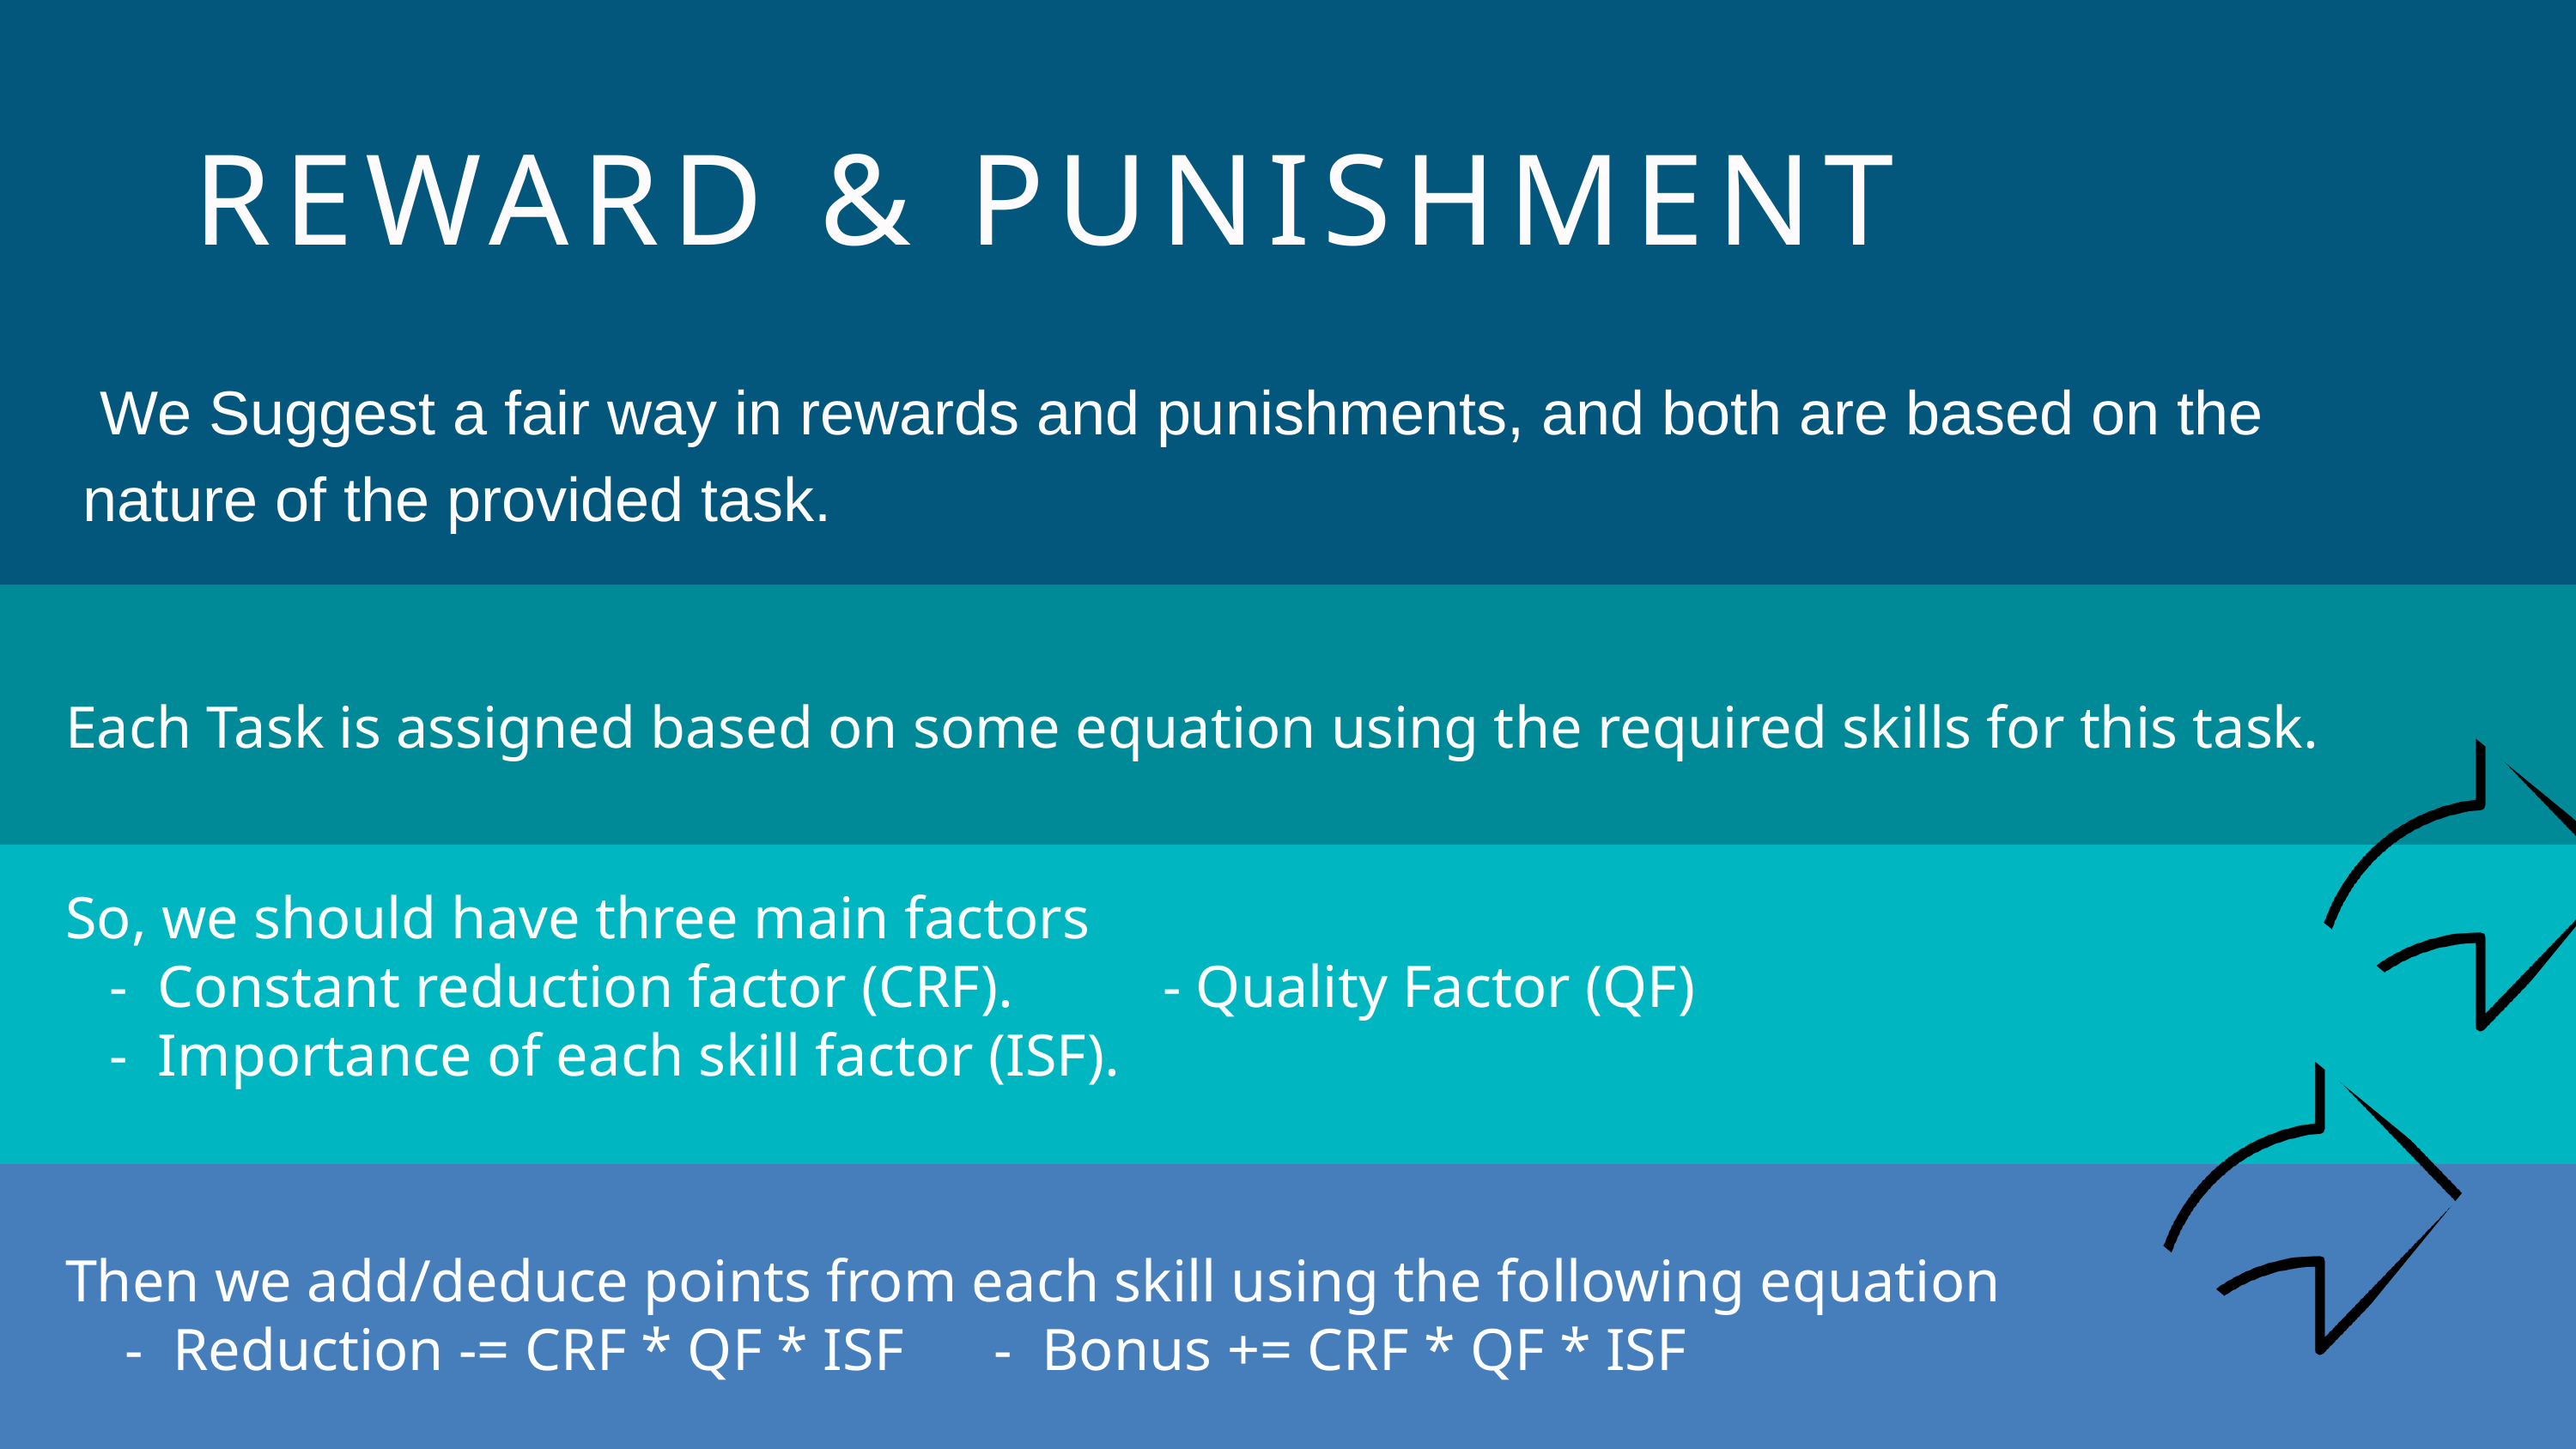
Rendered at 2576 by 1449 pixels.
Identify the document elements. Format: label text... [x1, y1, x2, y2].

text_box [0, 585, 2576, 842]
text_box REWARD & PUNISHMENT [0, 97, 2090, 270]
text_box We Suggest a fair way in rewards and punishments, and both are based on the nature of the provided task. [82, 361, 2376, 535]
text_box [0, 845, 2576, 1163]
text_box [0, 1163, 2576, 1449]
